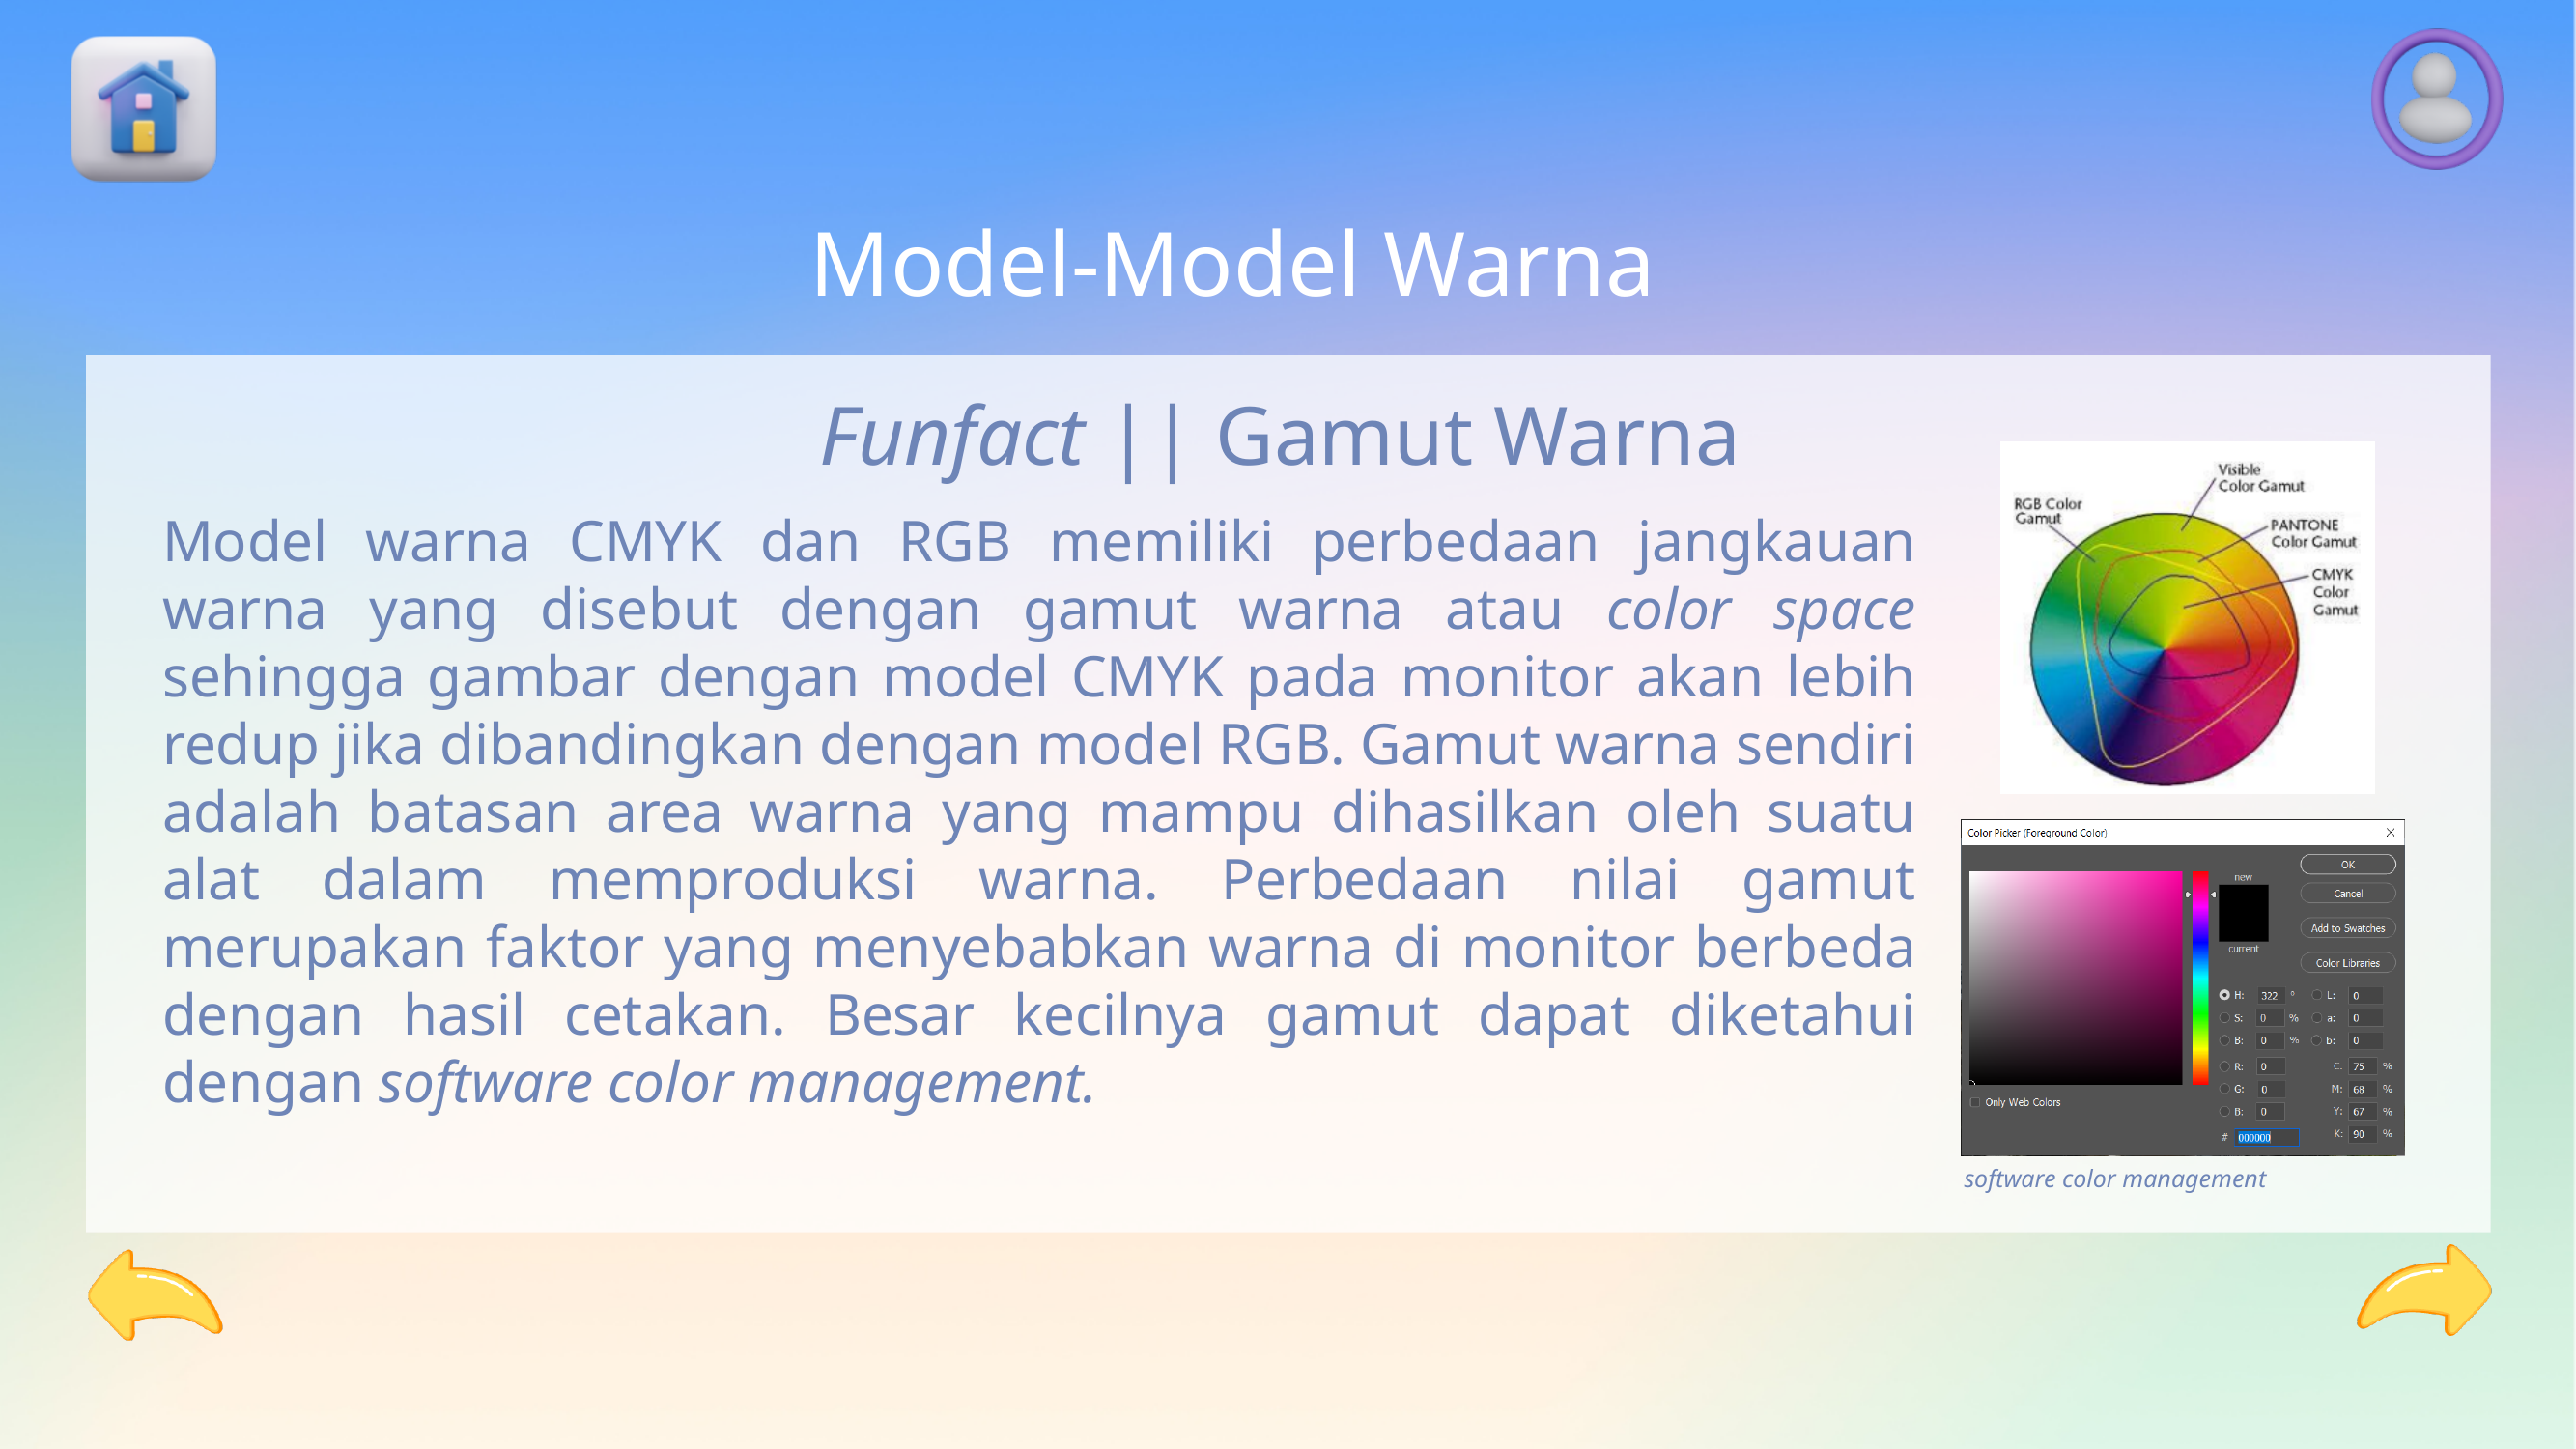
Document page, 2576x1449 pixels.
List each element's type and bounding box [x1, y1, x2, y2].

text_box [66, 0, 2517, 1363]
picture [0, 0, 2576, 1449]
